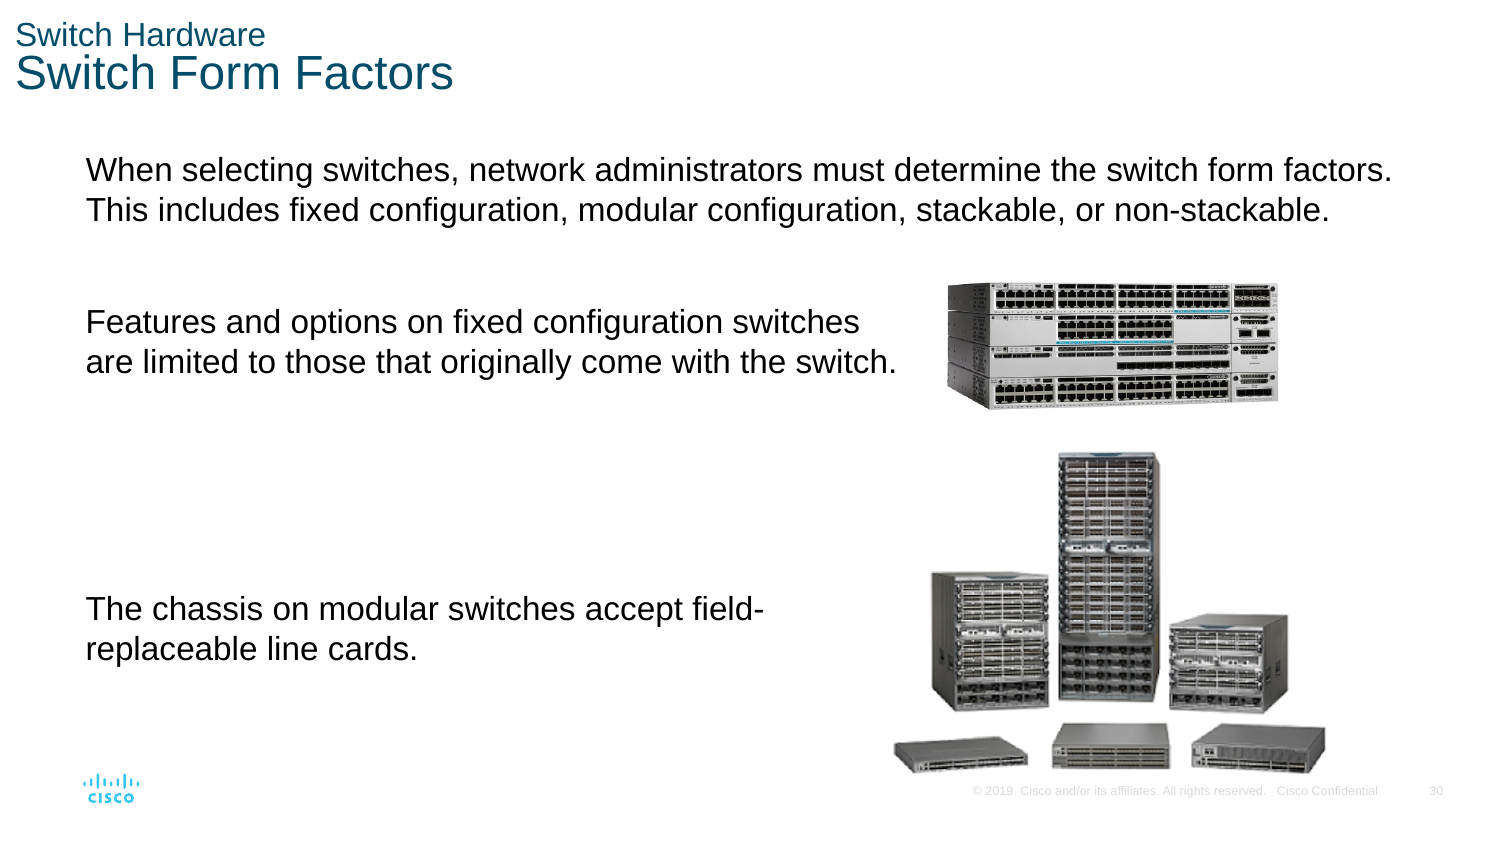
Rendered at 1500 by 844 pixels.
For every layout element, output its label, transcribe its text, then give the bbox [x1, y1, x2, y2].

text_box The chassis on modular switches accept field-replaceable line cards. [70, 579, 821, 674]
title Switch Hardware Switch Form Factors [0, 0, 1500, 121]
picture [887, 448, 1333, 786]
text_box Features and options on fixed configuration switches are limited to those that originally come with the switch. [70, 292, 925, 387]
list When selecting switches, network administrators must determine the switch form factors. This includes fixed configuration, modular configuration, stackable, or non-stackable. [70, 140, 1430, 277]
picture [940, 275, 1285, 413]
